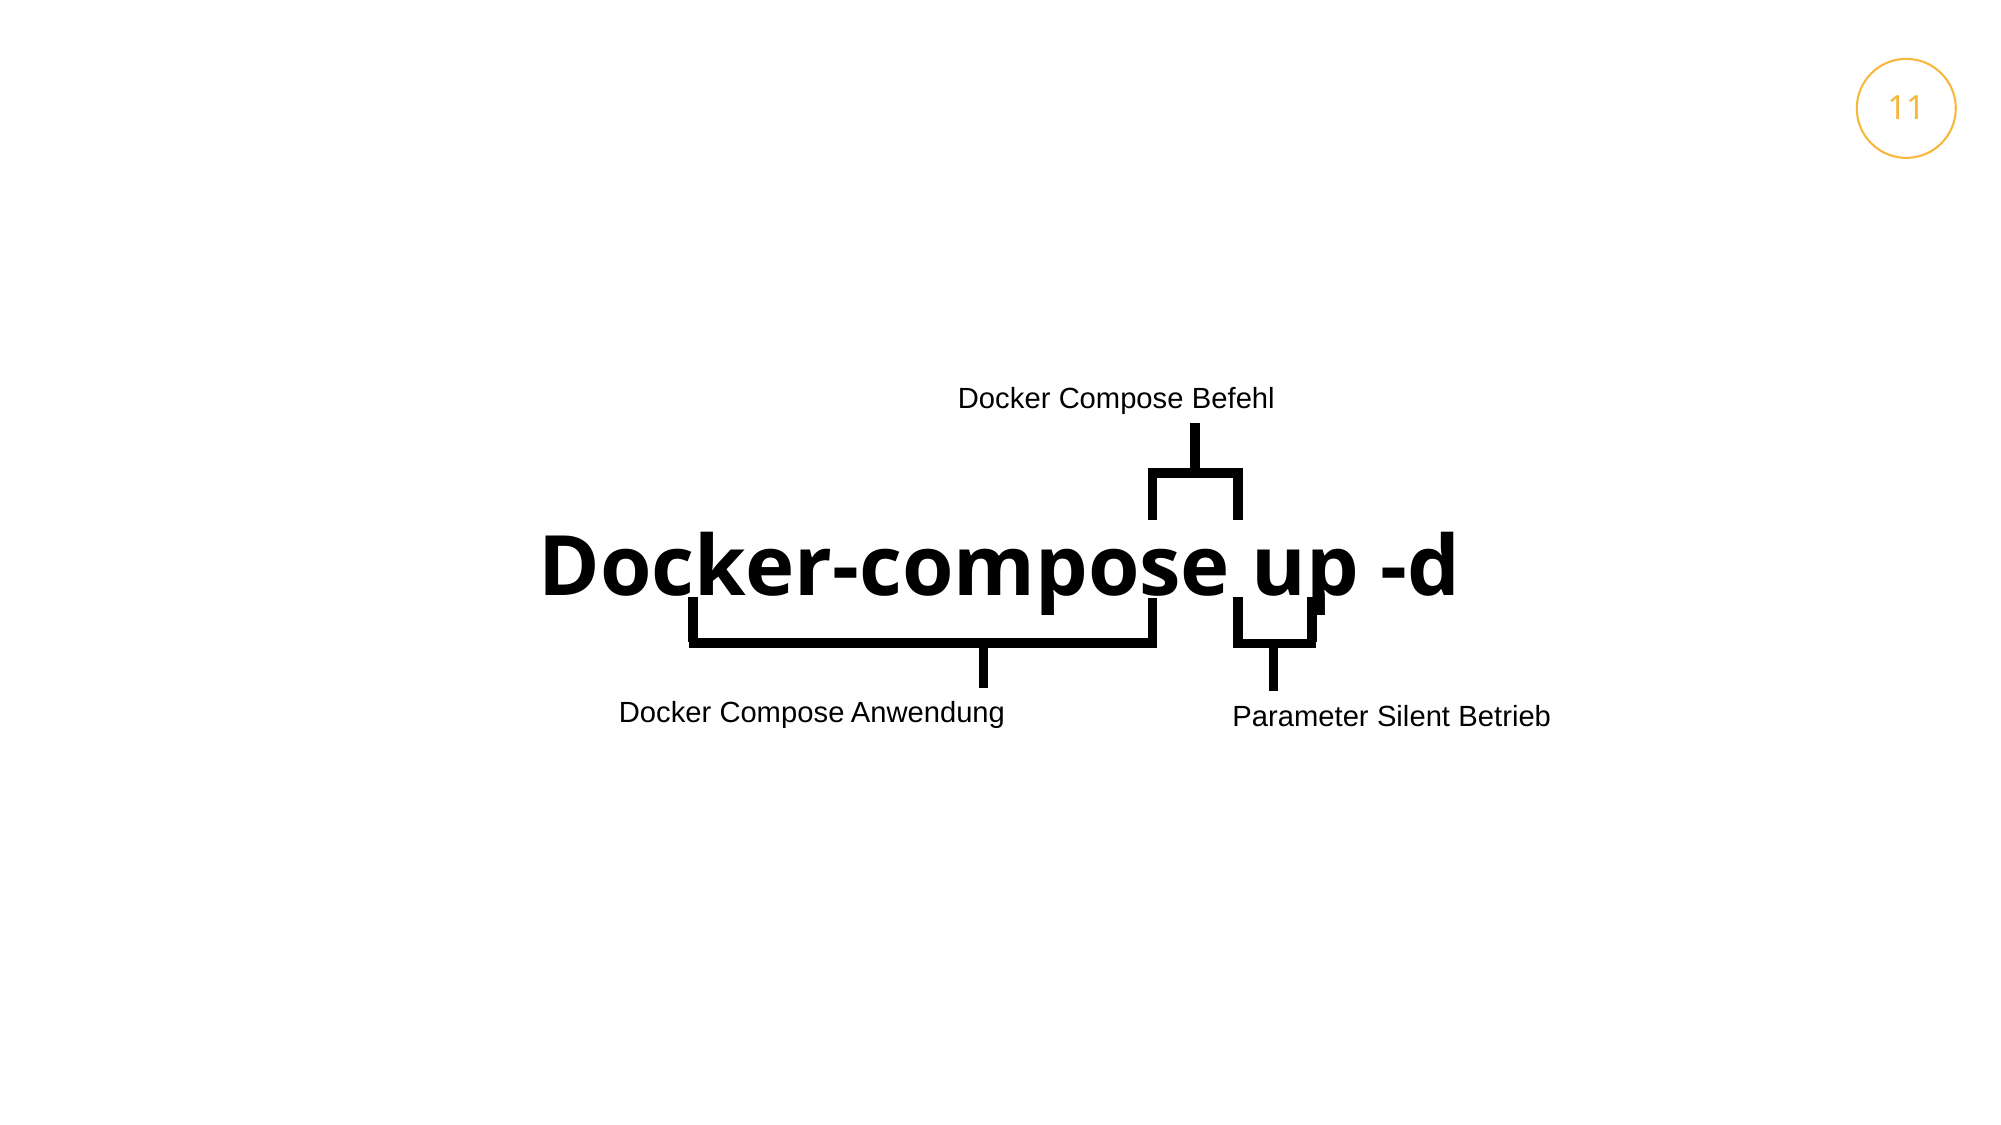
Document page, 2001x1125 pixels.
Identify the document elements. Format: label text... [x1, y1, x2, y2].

text_box Docker Compose Anwendung [603, 686, 1021, 736]
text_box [1856, 58, 1956, 158]
text_box Docker Compose Befehl [942, 372, 1290, 422]
text_box Docker-compose up -d [523, 504, 1476, 620]
text_box Parameter Silent Betrieb [1217, 689, 1567, 740]
